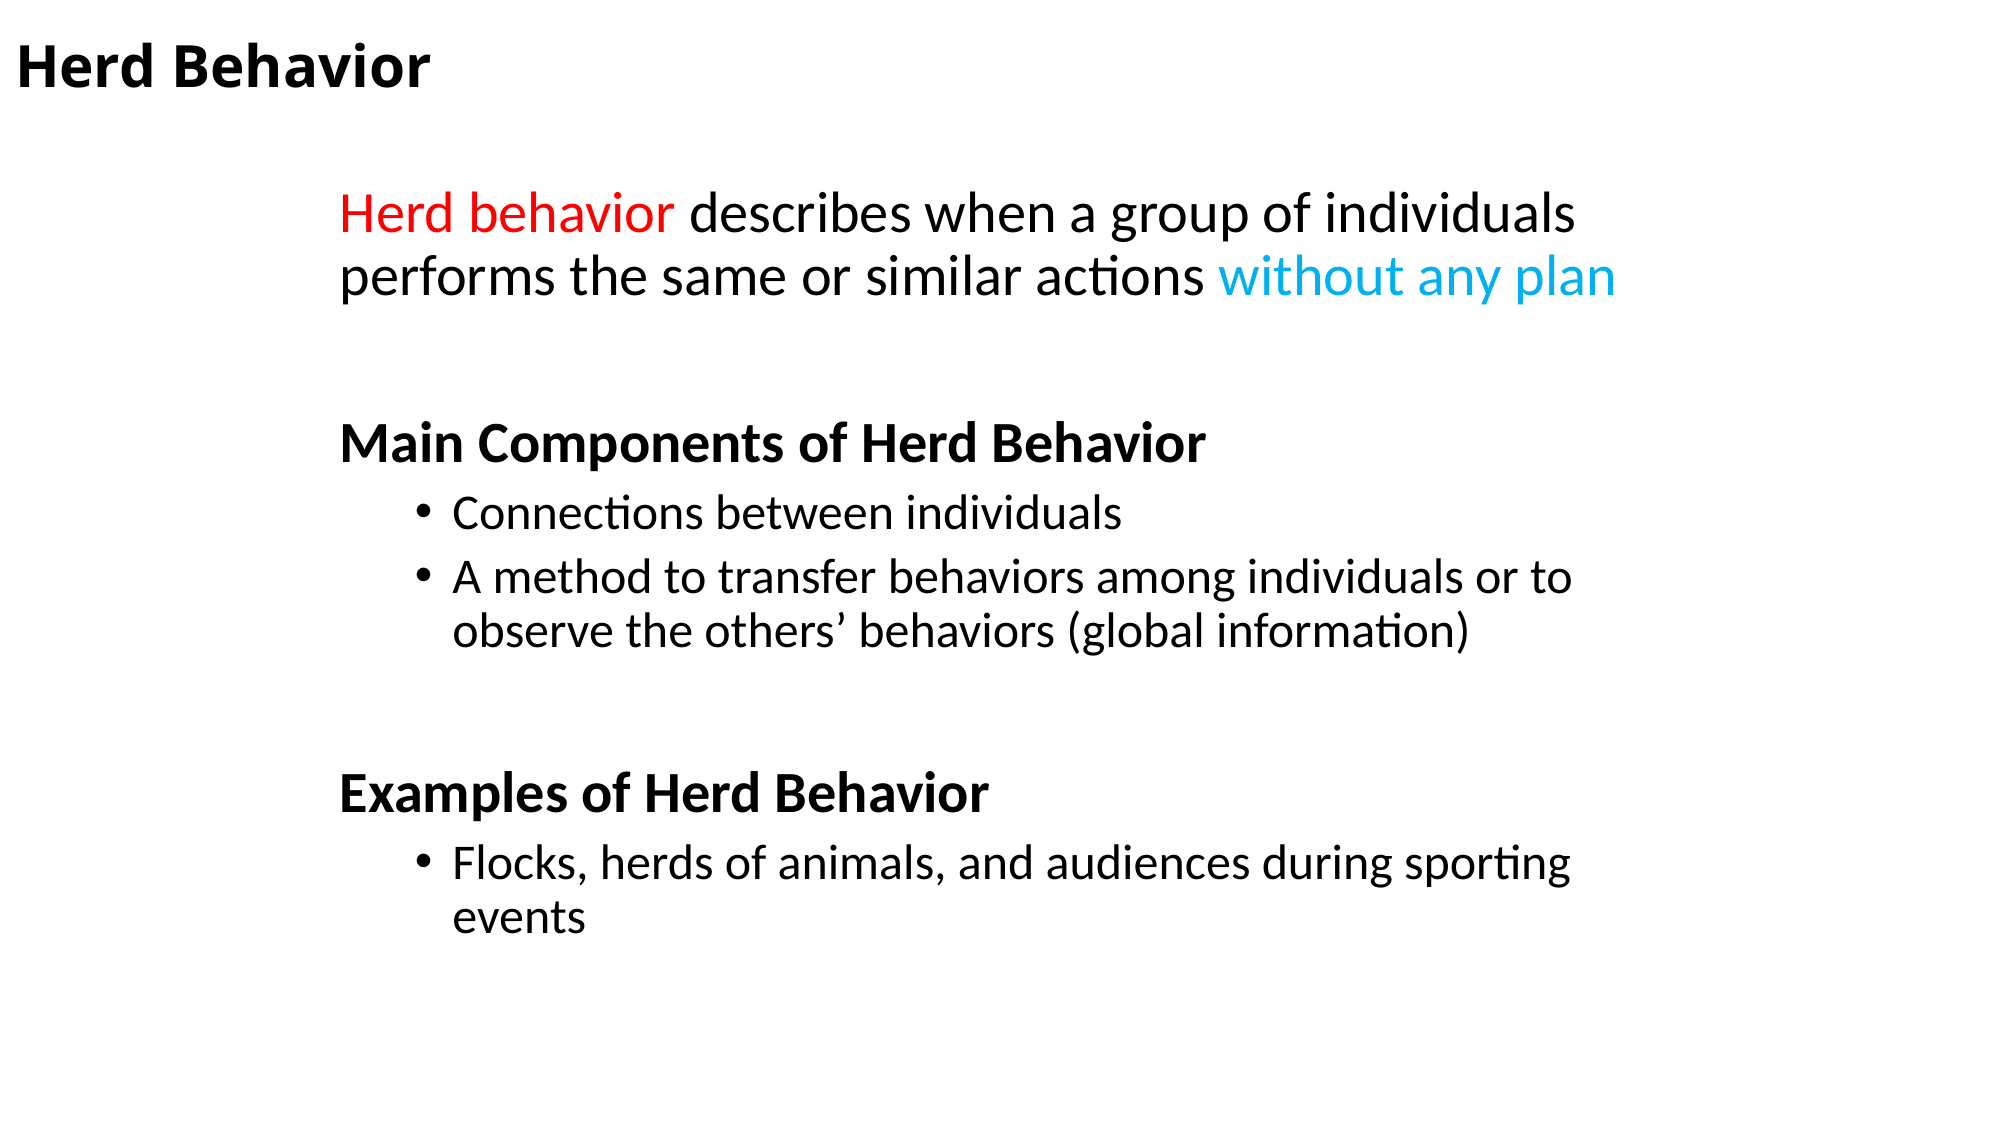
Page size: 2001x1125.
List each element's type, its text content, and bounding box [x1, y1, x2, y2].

list Herd behavior describes when a group of individuals performs the same or similar actions without any plan Main Components of Herd Behavior Connections between individuals A method to transfer behaviors among individuals or to observe the others’ behaviors (global information) Examples of Herd Behavior Flocks, herds of animals, and audiences during sporting events [324, 174, 1725, 1048]
title Herd Behavior [0, 0, 2000, 138]
